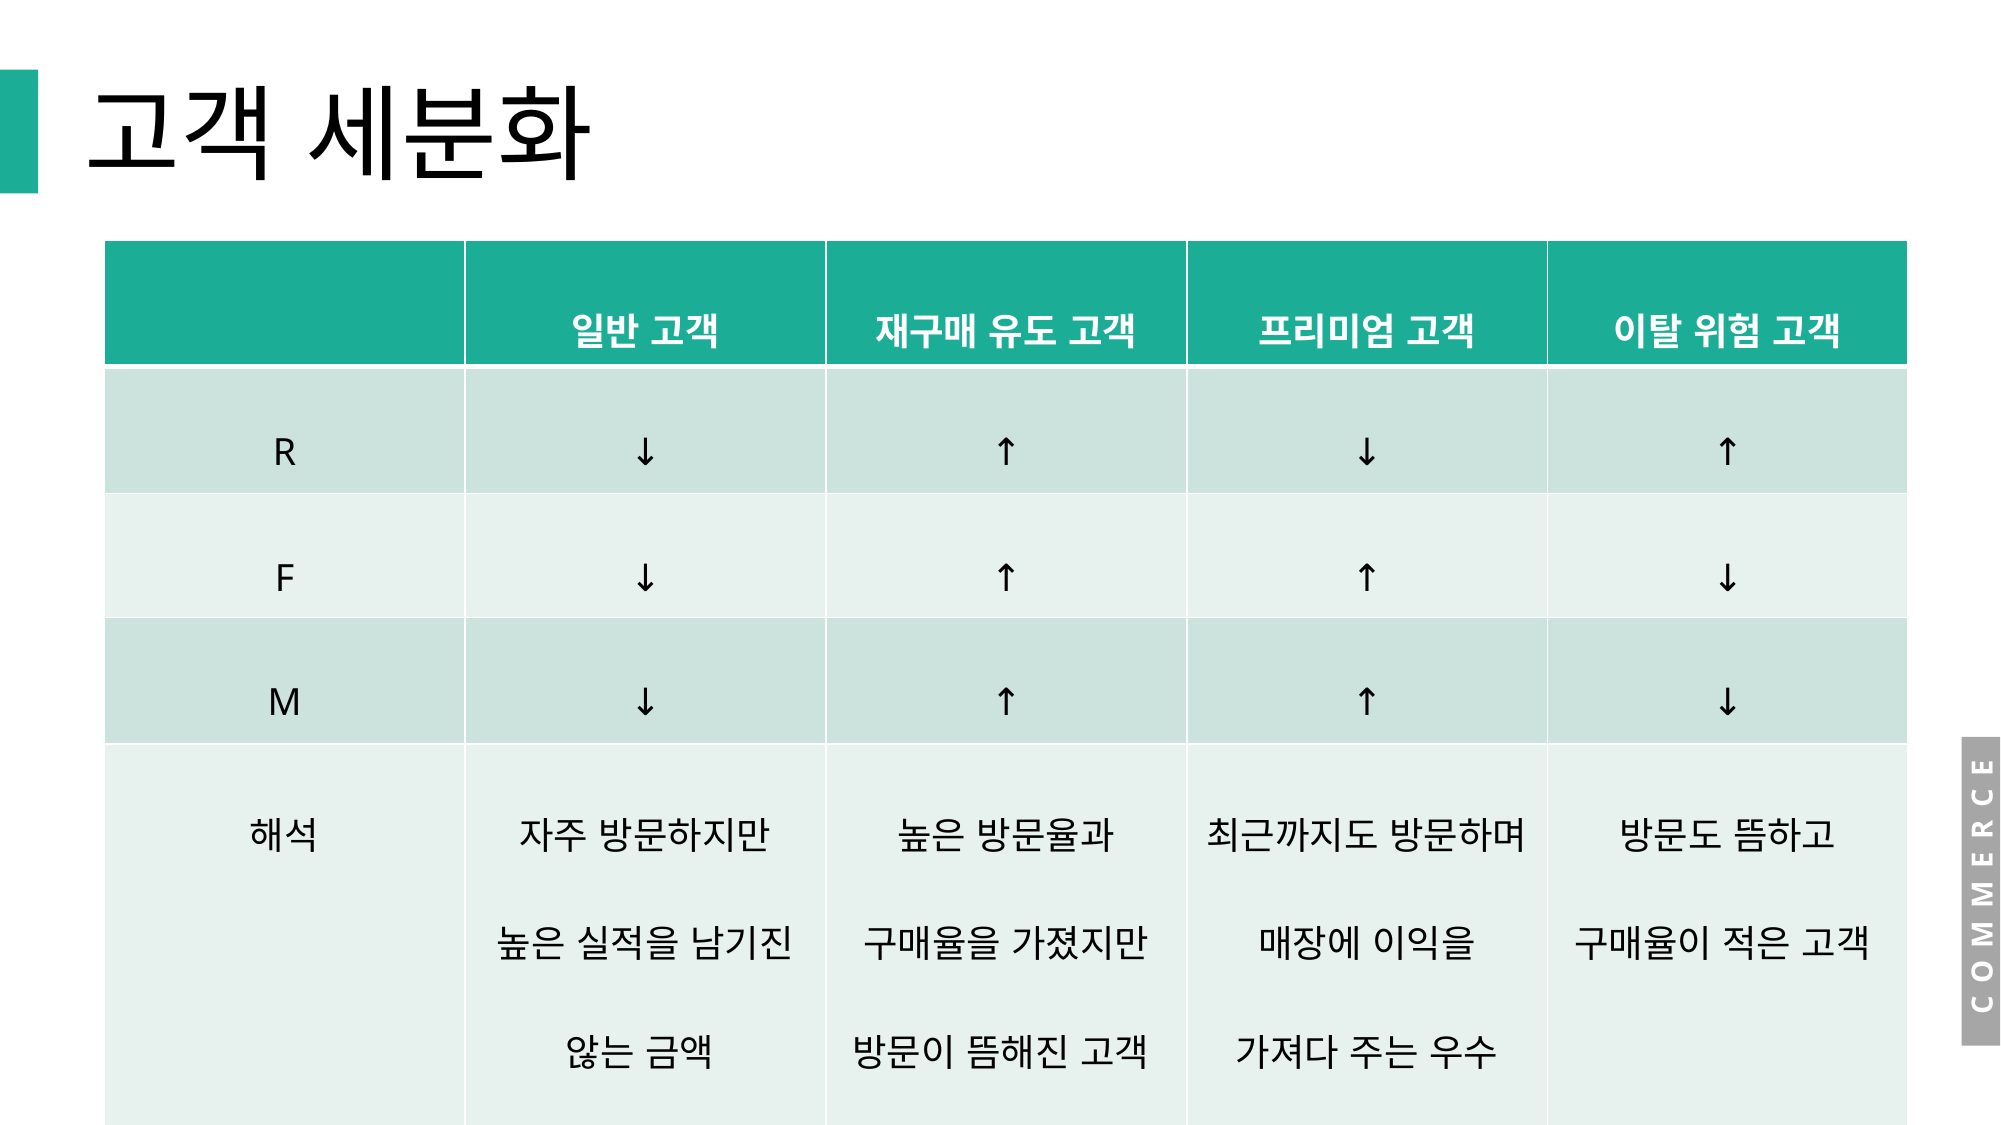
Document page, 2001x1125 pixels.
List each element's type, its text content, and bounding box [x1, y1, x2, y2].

table_cell 높은 방문율과 구매율을 가졌지만 방문이 뜸해진 고객 [827, 745, 1186, 1125]
table_cell 방문도 뜸하고 구매율이 적은 고객 [1548, 745, 1907, 1125]
table_header 프리미엄 고객 [1188, 241, 1547, 364]
table_cell 자주 방문하지만 높은 실적을 남기진 않는 금액 [466, 745, 825, 1125]
table_header 이탈 위험 고객 [1548, 241, 1907, 364]
table_cell ↓ [466, 494, 825, 617]
table_cell ↑ [827, 618, 1186, 743]
table_cell M [105, 618, 464, 743]
table_cell ↓ [466, 369, 825, 493]
table_header 재구매 유도 고객 [827, 241, 1186, 364]
table_cell ↑ [1548, 369, 1907, 493]
table_cell ↑ [1188, 494, 1547, 617]
table_cell ↑ [827, 494, 1186, 617]
table_cell ↓ [466, 618, 825, 743]
table_cell 해석 [105, 745, 464, 1125]
table_cell ↑ [1188, 618, 1547, 743]
table_header 일반 고객 [466, 241, 825, 364]
table_cell R [105, 369, 464, 493]
table_cell ↑ [827, 369, 1186, 493]
table_cell 최근까지도 방문하며 매장에 이익을 가져다 주는 우수 고객 [1188, 745, 1547, 1125]
table_cell ↓ [1548, 618, 1907, 743]
text_box 고객 세분화 [69, 61, 707, 201]
table_cell ↓ [1548, 494, 1907, 617]
table_cell ↓ [1188, 369, 1547, 493]
table_header [105, 241, 464, 364]
table_cell F [105, 494, 464, 617]
